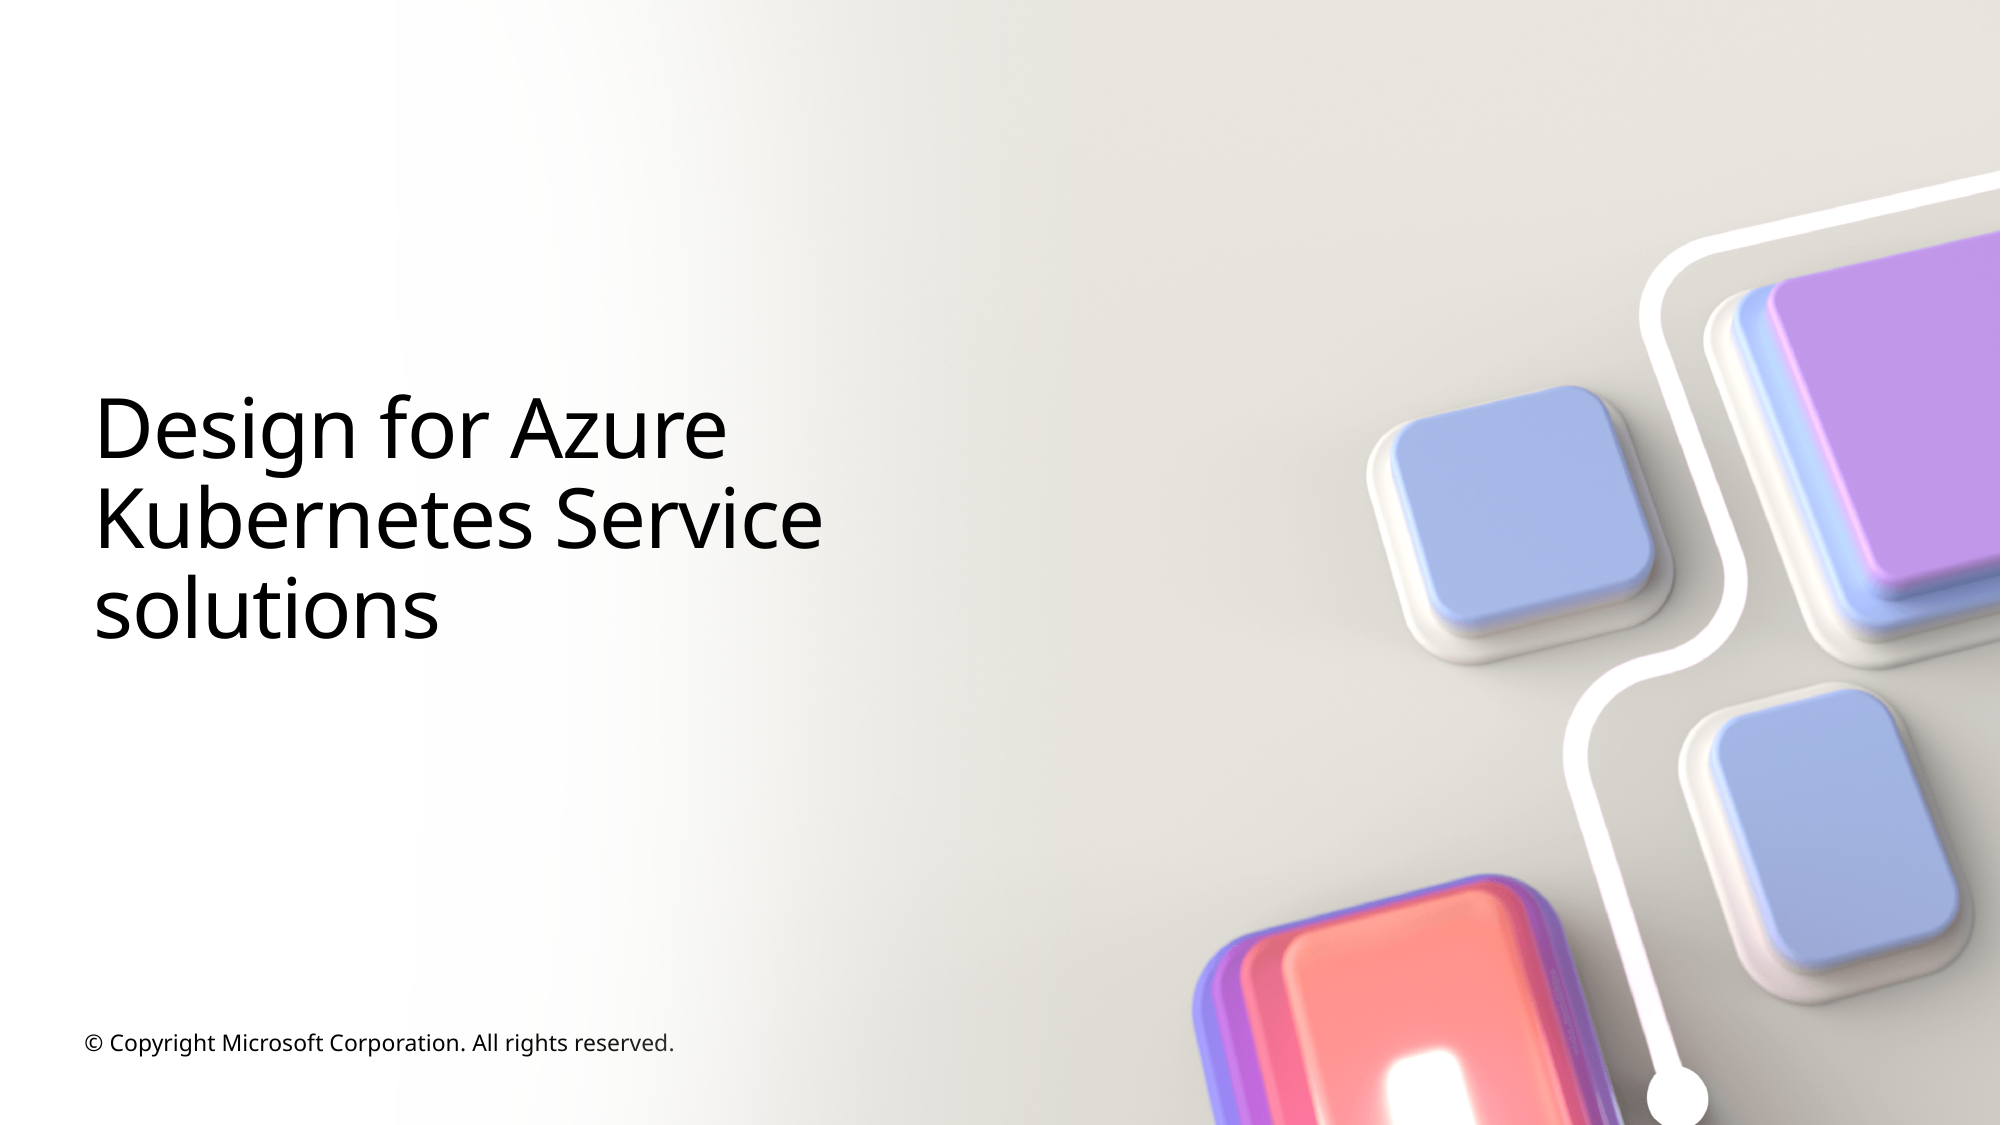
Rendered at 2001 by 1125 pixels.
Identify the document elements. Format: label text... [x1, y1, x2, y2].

title Design for Azure Kubernetes Service solutions [93, 555, 1135, 657]
picture [396, 0, 2000, 1125]
